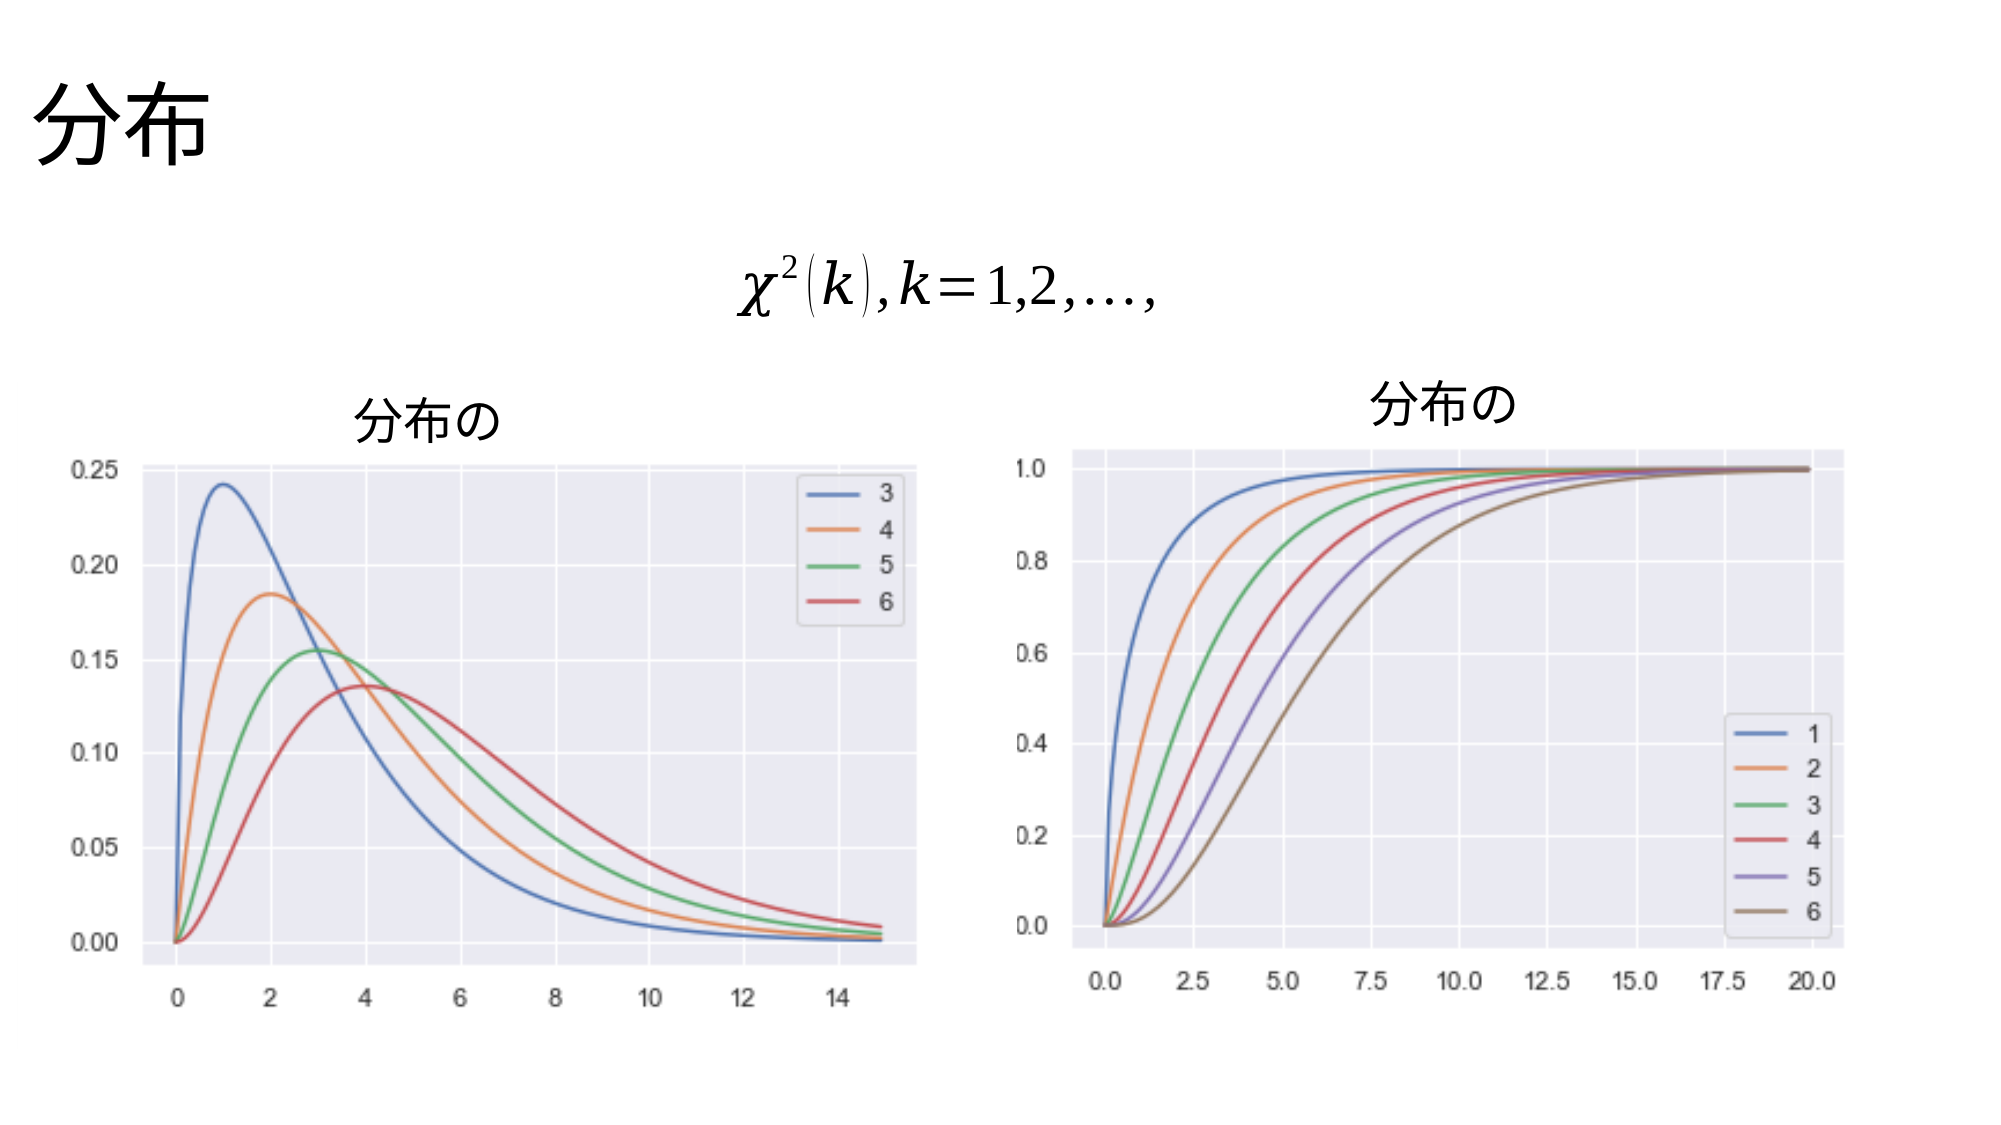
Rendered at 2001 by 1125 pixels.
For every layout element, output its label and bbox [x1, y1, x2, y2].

picture [16, 367, 1944, 1049]
